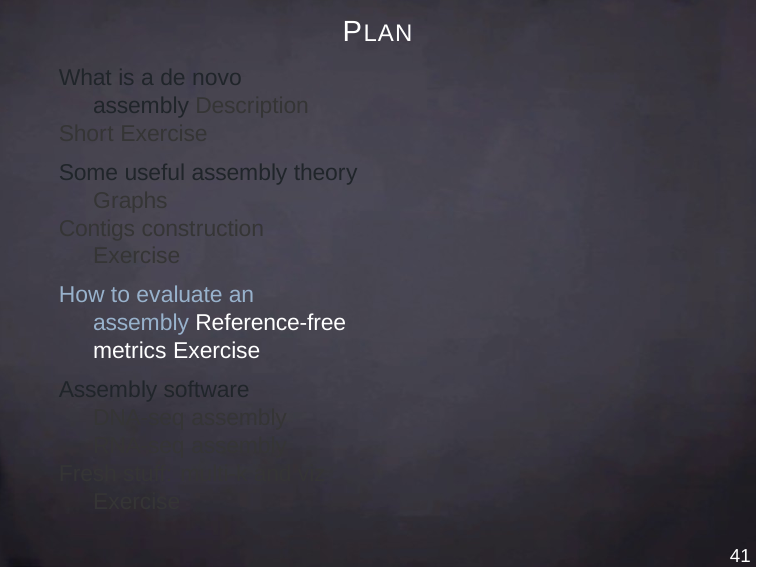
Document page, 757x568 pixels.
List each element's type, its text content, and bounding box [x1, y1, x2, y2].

text_box What is a de novo assembly Description Short Exercise Some useful assembly theory Graphs Contigs construction Exercise How to evaluate an assembly Reference-free metrics Exercise Assembly software DNA-seq assembly RNA-seq assembly Fresh stuff: multi-k and viz Exercise [56, 61, 361, 515]
slide_number 41 [725, 543, 755, 568]
title PLAN [65, 12, 691, 107]
picture [0, 0, 756, 567]
